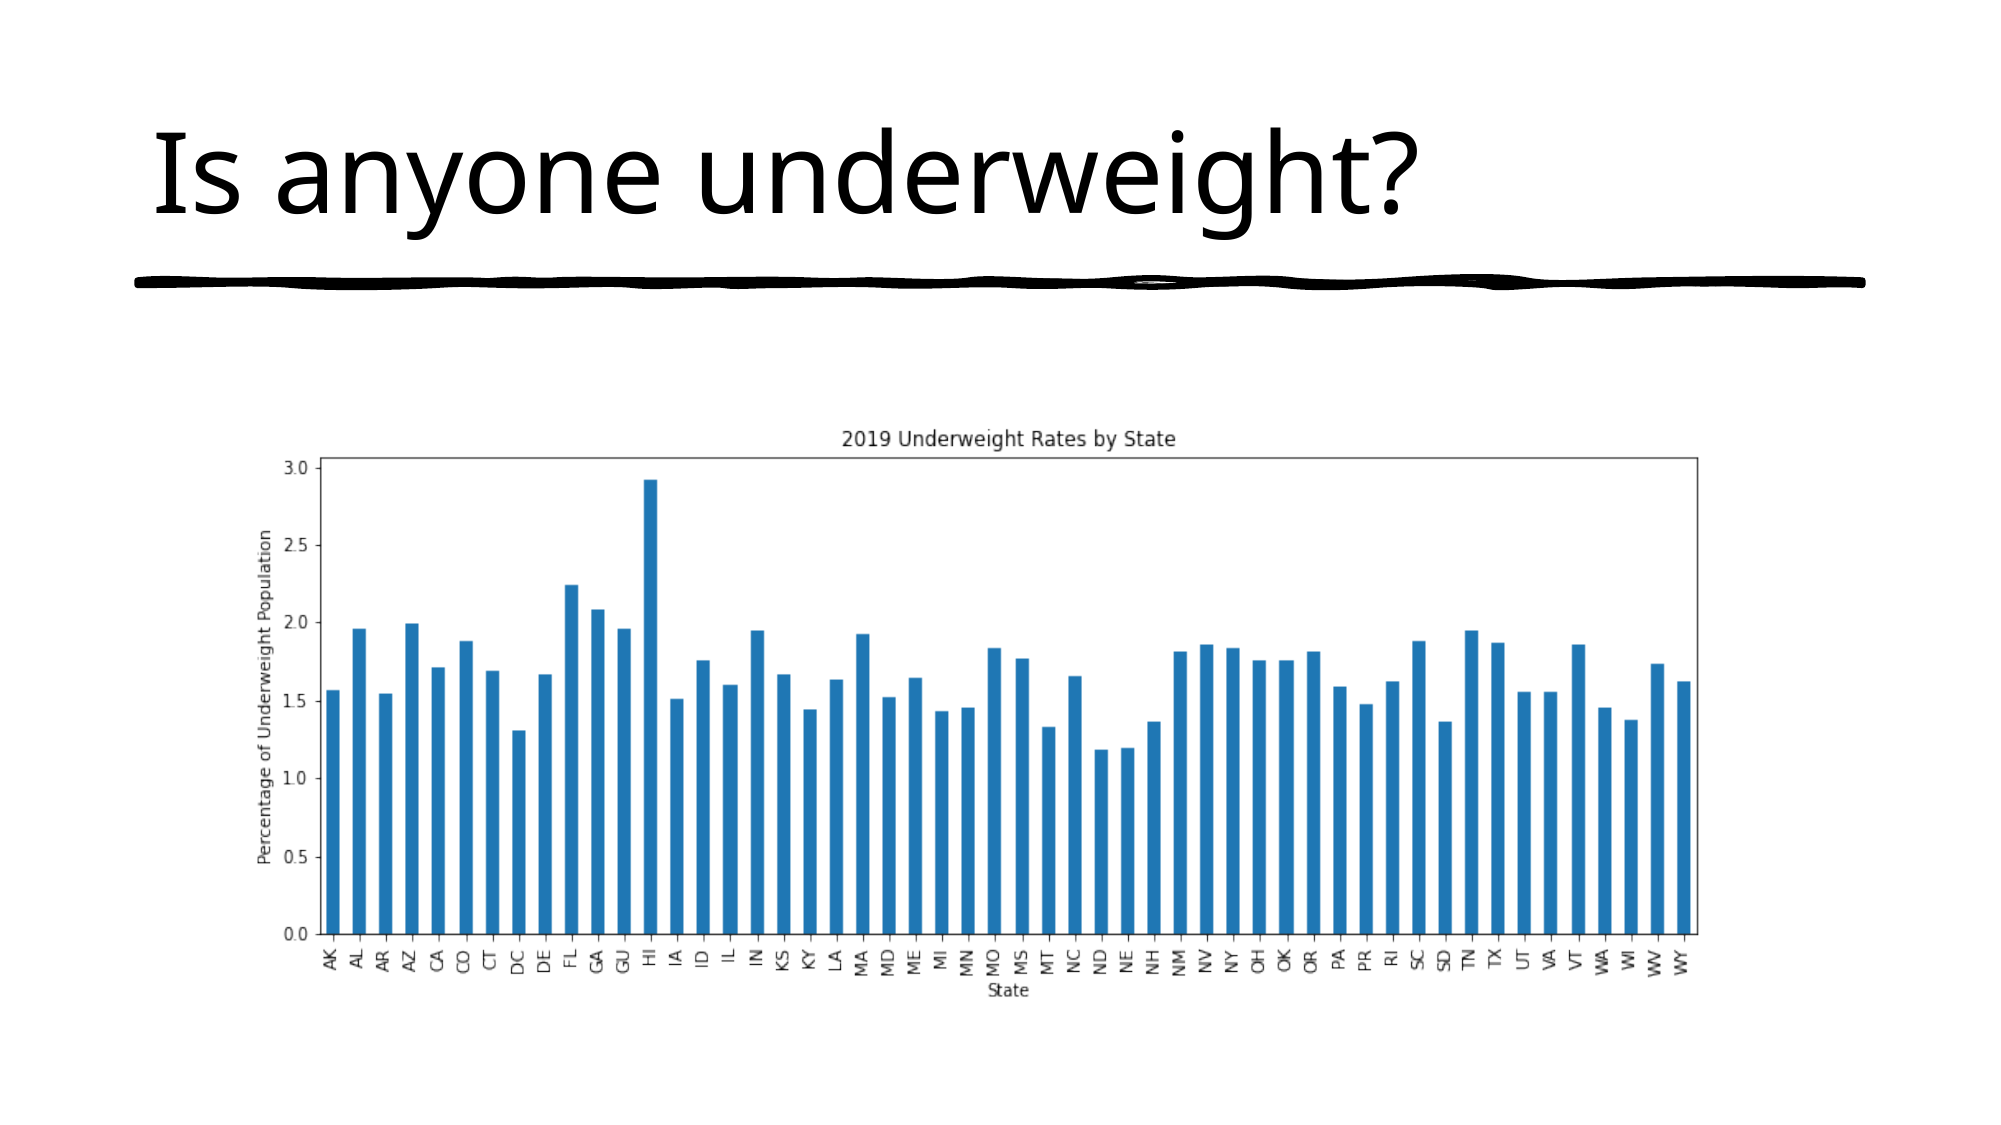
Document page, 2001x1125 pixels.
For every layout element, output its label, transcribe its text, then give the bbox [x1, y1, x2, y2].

title Is anyone underweight? [137, 59, 1863, 278]
picture [98, 382, 1875, 1013]
